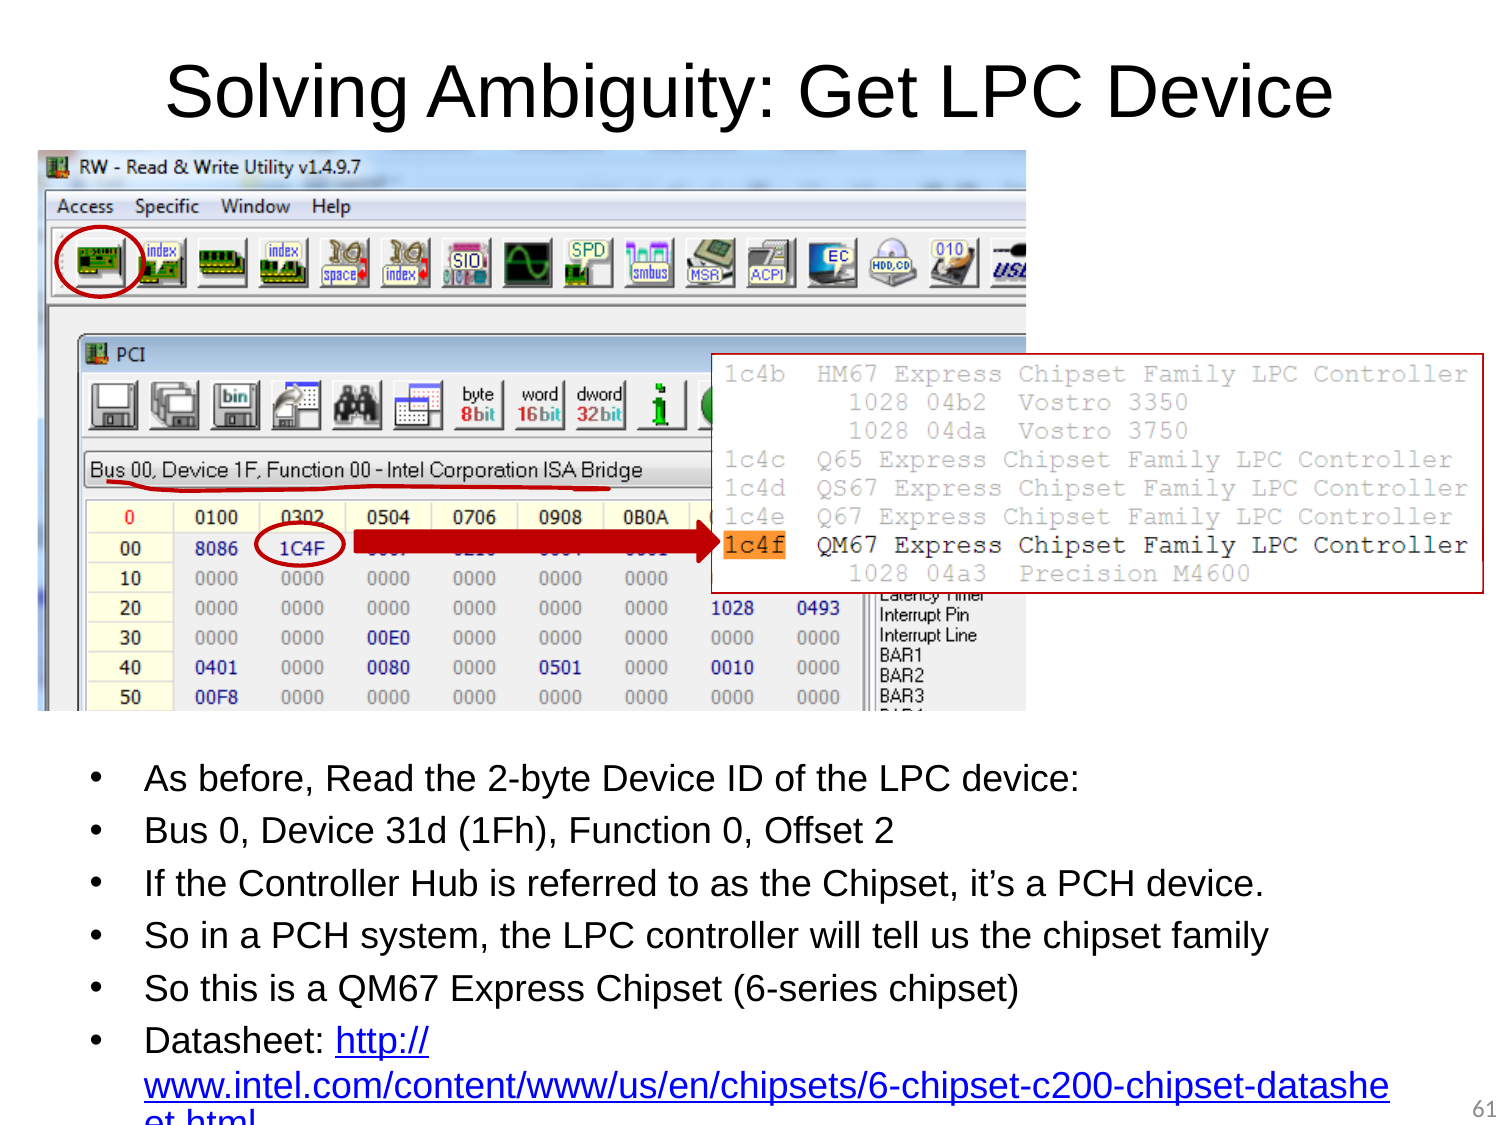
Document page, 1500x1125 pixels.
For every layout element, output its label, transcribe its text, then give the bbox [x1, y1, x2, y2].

list As before, Read the 2-byte Device ID of the LPC device: Bus 0, Device 31d (1Fh), Function 0, Offset 2 If the Controller Hub is referred to as the Chipset, it’s a PCH device. So in a PCH system, the LPC controller will tell us the chipset family So this is a QM67 Express Chipset (6-series chipset) Datasheet: http://www.intel.com/content/www/us/en/chipsets/6-chipset-c200-chipset-datasheet.html [74, 746, 1425, 1122]
title Solving Ambiguity: Get LPC Device [75, 12, 1425, 163]
slide_number 61 [1162, 1077, 1500, 1125]
picture [37, 149, 1483, 711]
